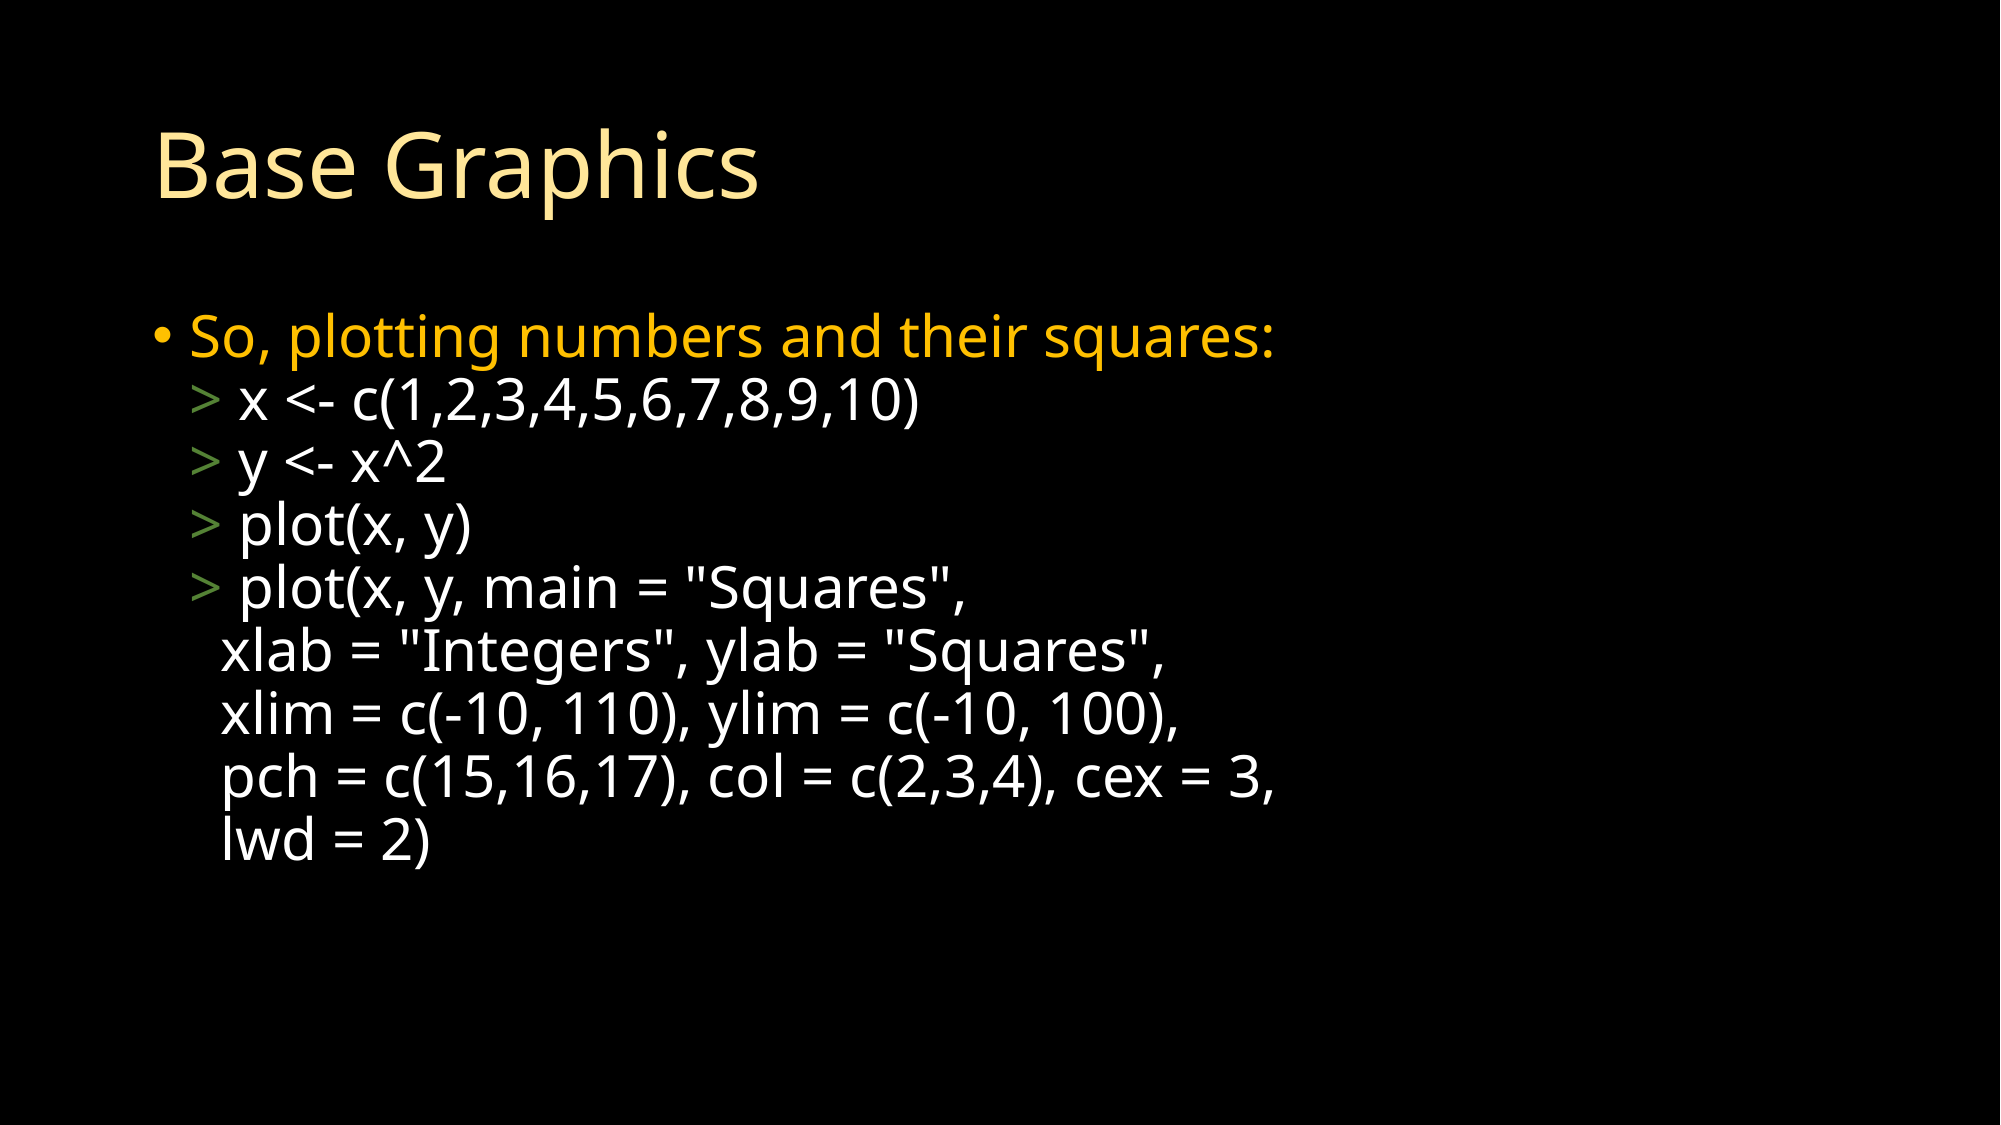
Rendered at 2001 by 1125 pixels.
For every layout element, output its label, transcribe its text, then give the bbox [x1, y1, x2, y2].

title Base Graphics [137, 59, 1863, 278]
list So, plotting numbers and their squares: > x <- c(1,2,3,4,5,6,7,8,9,10) > y <- x^2 > plot(x, y) > plot(x, y, main = "Squares", xlab = "Integers", ylab = "Squares", xlim = c(-10, 110), ylim = c(-10, 100), pch = c(15,16,17), col = c(2,3,4), cex = 3, lwd = 2) [137, 299, 1863, 1014]
